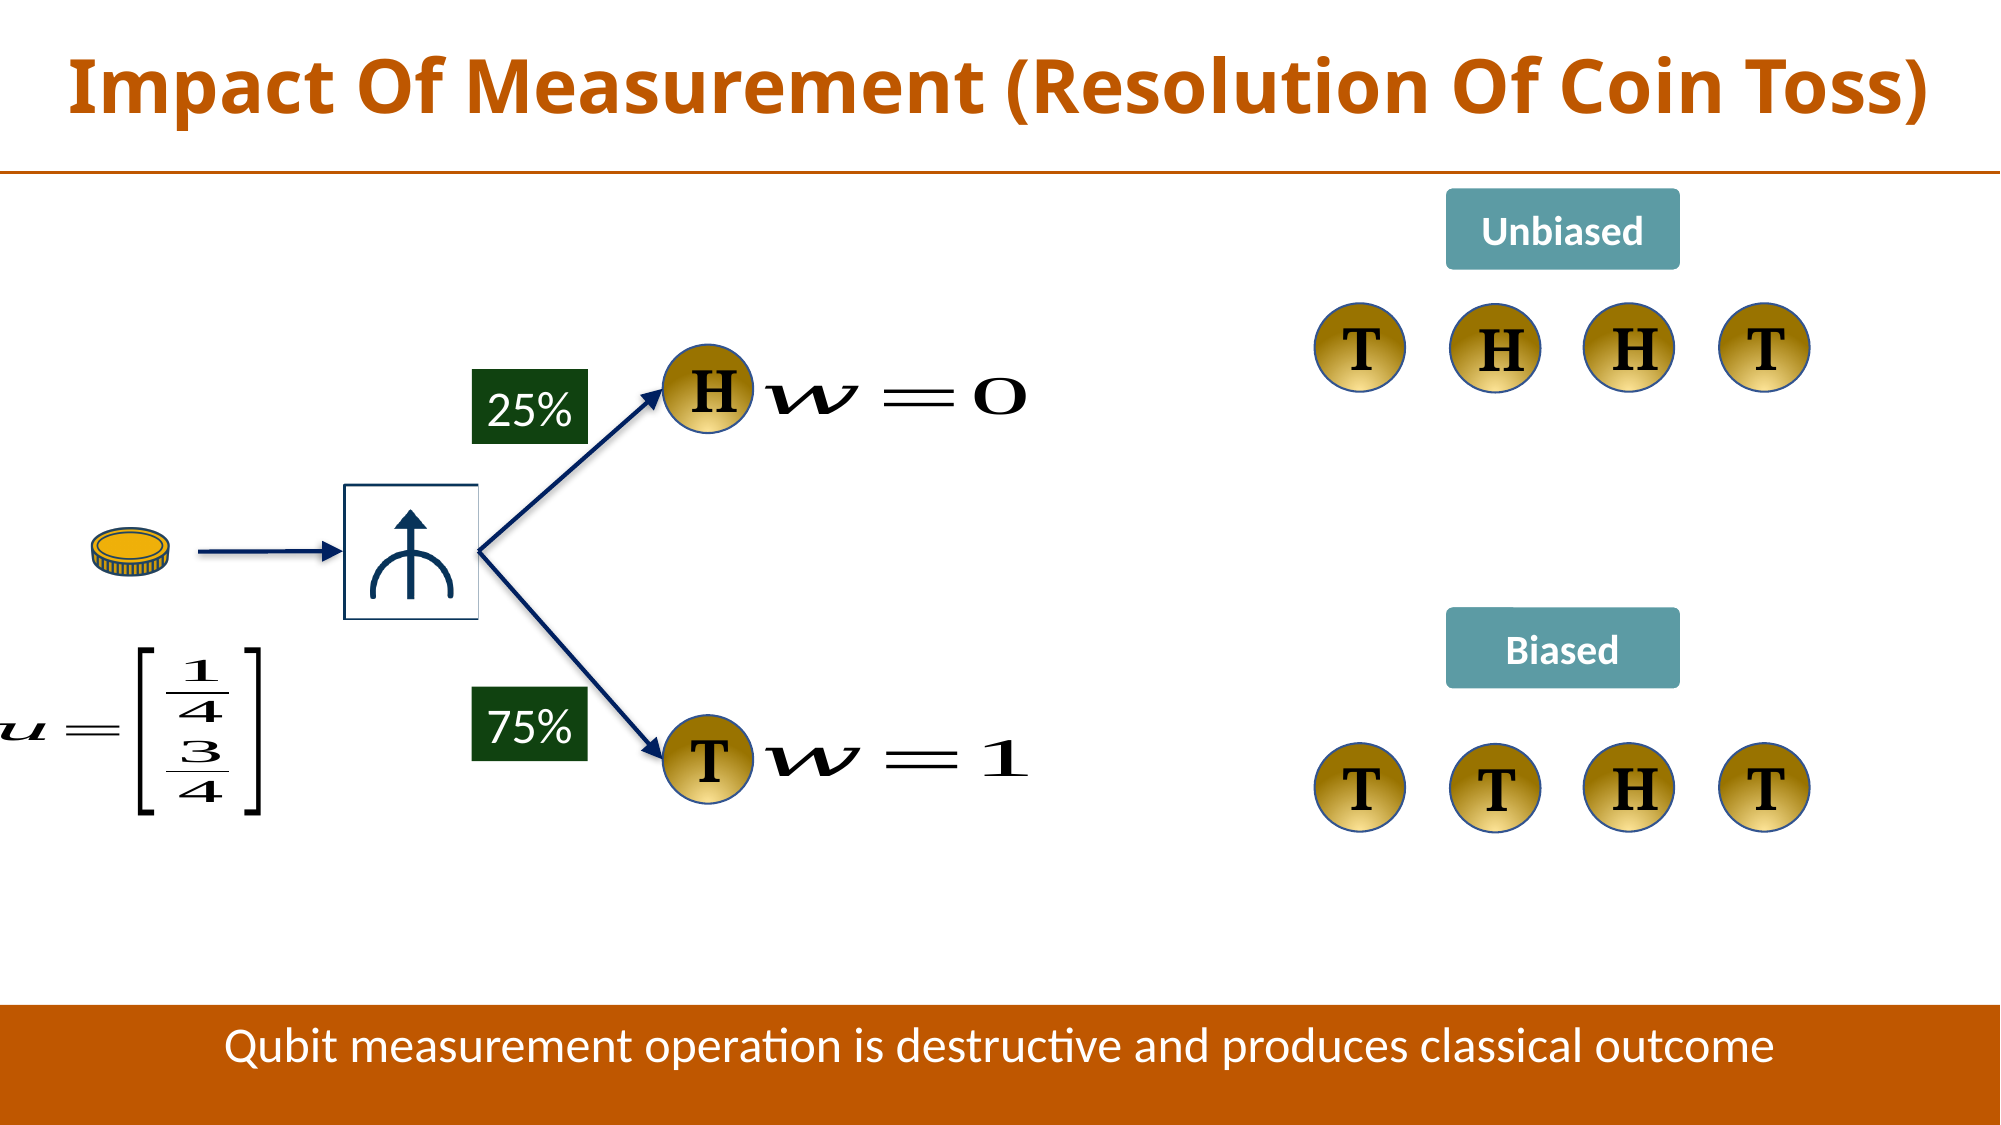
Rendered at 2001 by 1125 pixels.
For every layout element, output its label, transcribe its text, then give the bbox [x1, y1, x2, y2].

picture [1291, 277, 1835, 416]
text_box Impact Of Measurement (Resolution Of Coin Toss) [13, 6, 1987, 172]
text_box Biased [1441, 603, 1685, 693]
picture [62, 483, 199, 620]
picture [342, 482, 478, 620]
text_box H [662, 344, 754, 434]
text_box Unbiased [1441, 185, 1685, 274]
text_box T [663, 715, 754, 804]
text_box Qubit measurement operation is destructive and produces classical outcome [0, 1004, 2000, 1125]
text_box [478, 550, 663, 760]
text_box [478, 388, 663, 550]
picture [1291, 717, 1835, 856]
text_box 25% [471, 369, 588, 444]
